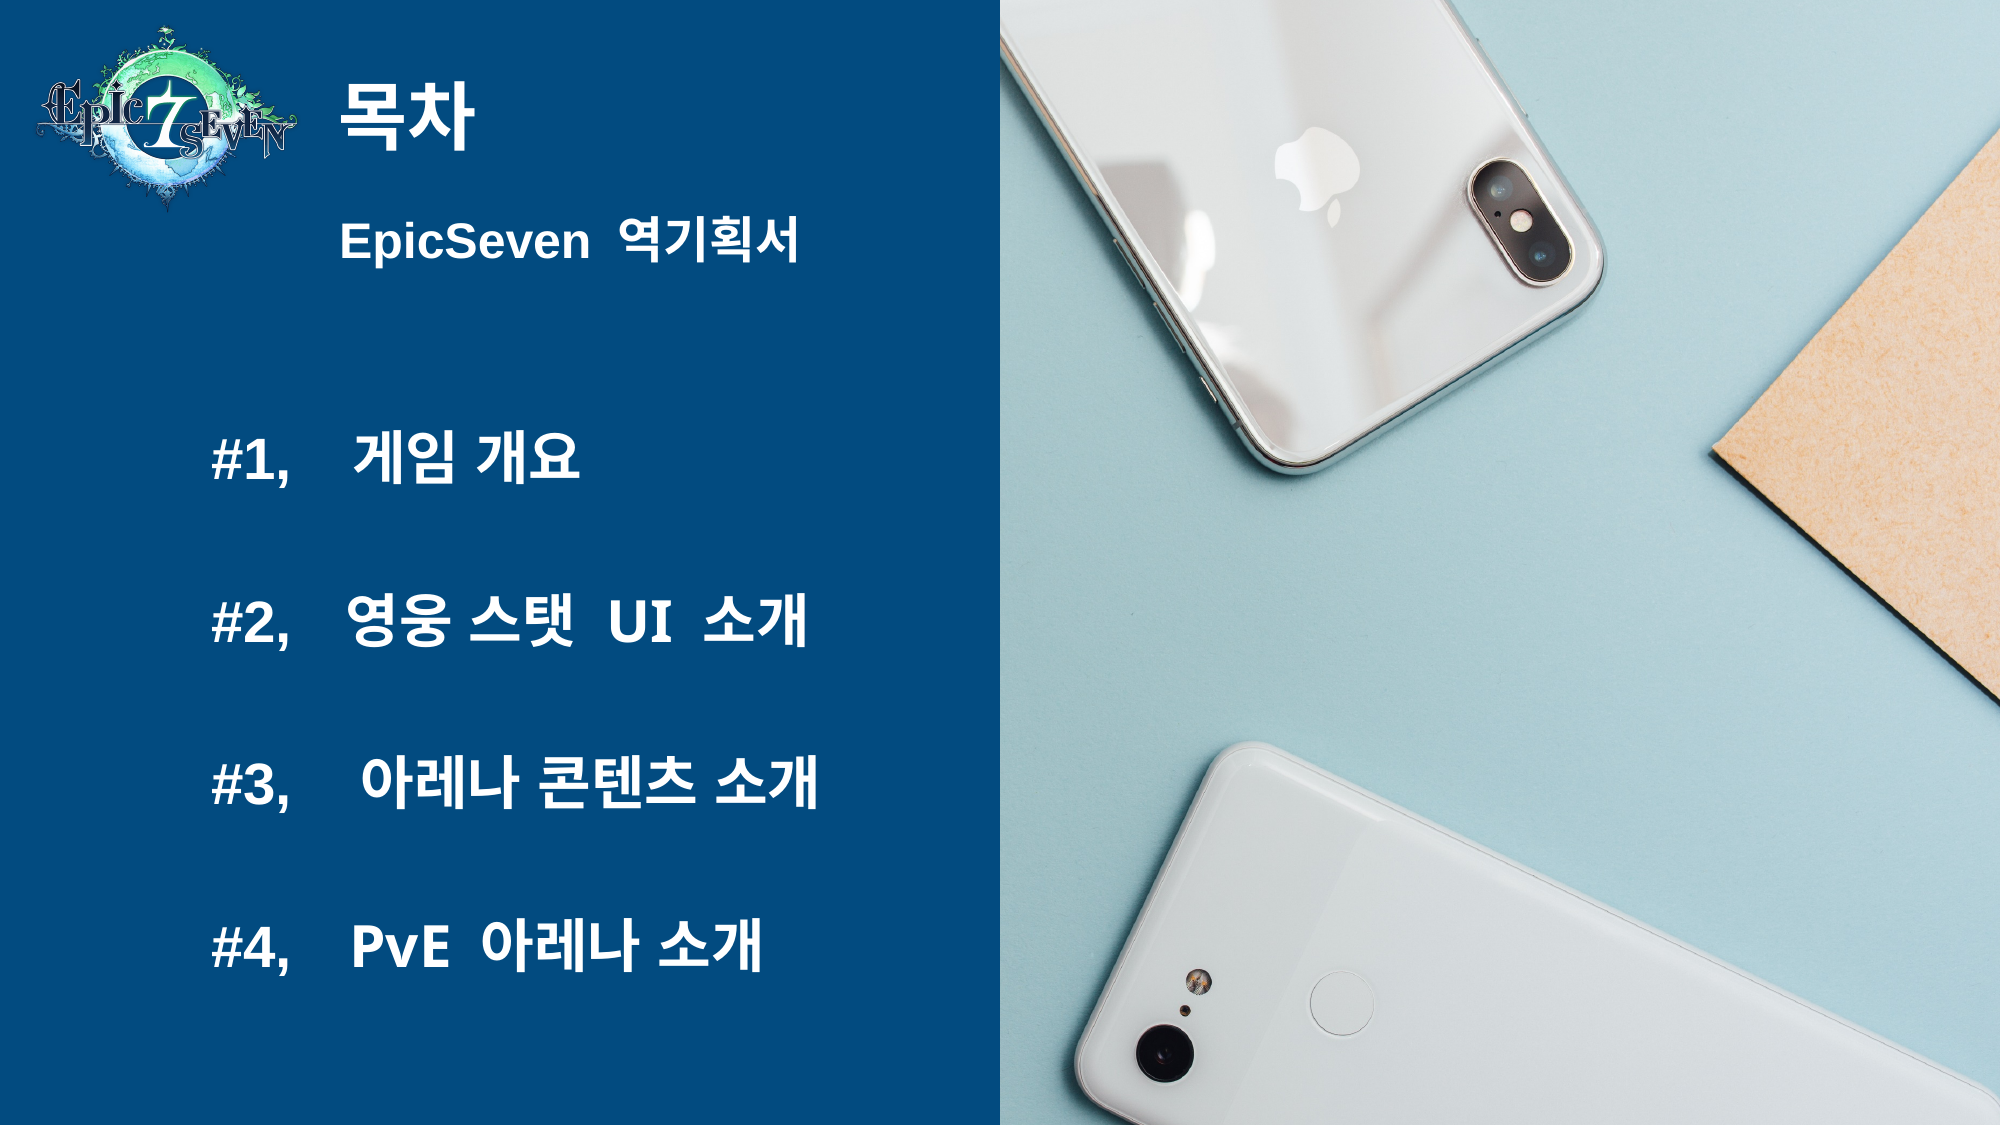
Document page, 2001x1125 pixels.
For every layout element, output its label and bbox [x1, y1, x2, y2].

text_box [195, 414, 611, 500]
text_box [195, 901, 791, 988]
picture [0, 0, 2000, 1125]
text_box [195, 576, 832, 663]
text_box [195, 739, 859, 896]
